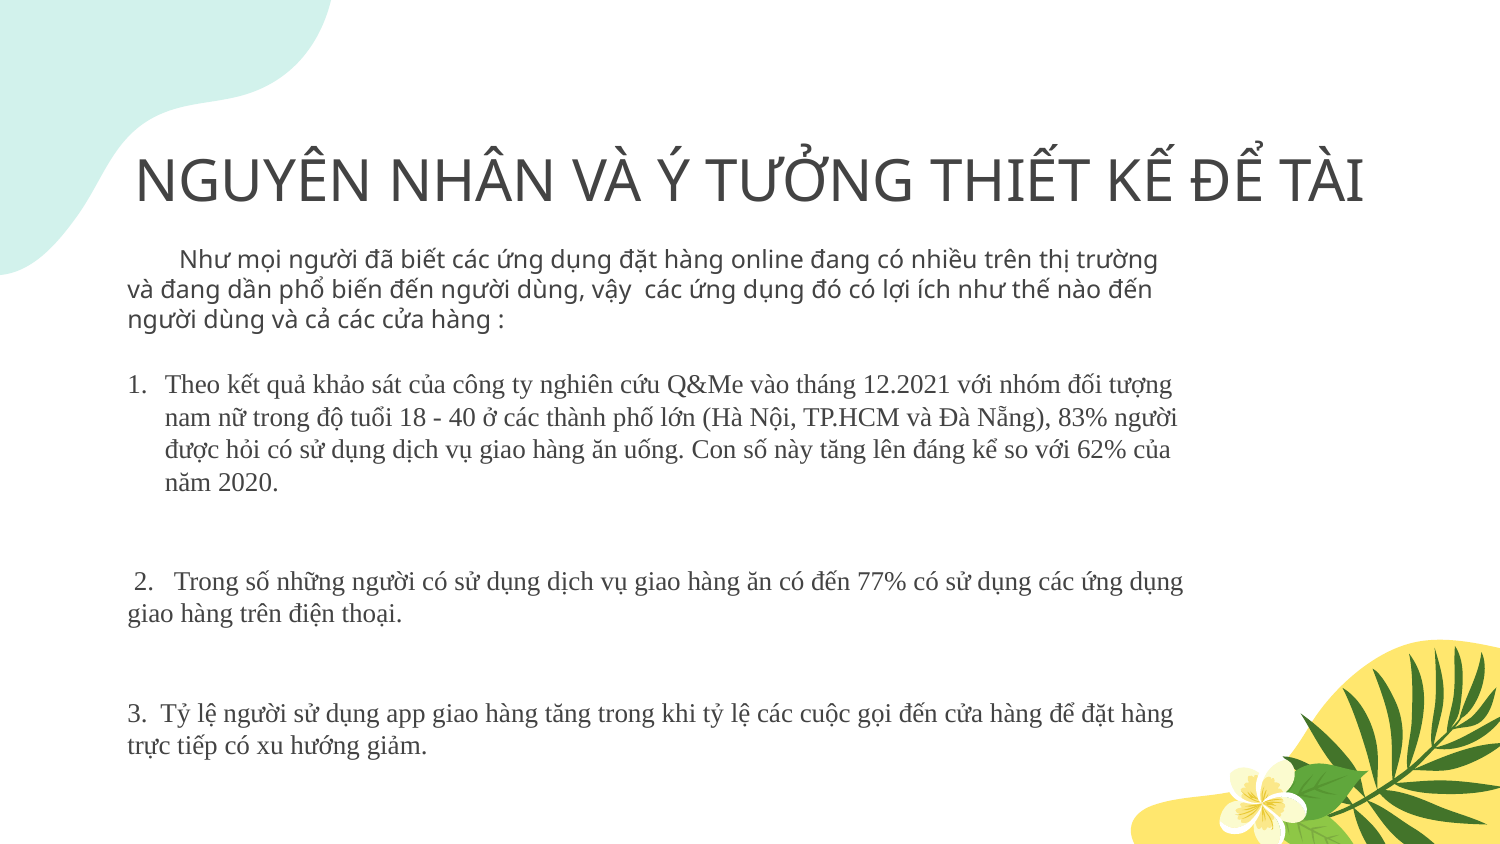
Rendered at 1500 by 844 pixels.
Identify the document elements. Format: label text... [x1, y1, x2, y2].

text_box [1216, 586, 1500, 844]
title NGUYÊN NHÂN VÀ Ý TƯỞNG THIẾT KẾ ĐỂ TÀI [109, 138, 1391, 219]
list Như mọi người đã biết các ứng dụng đặt hàng online đang có nhiều trên thị trường và đang dần phổ biến đến người dùng, vậy các ứng dụng đó có lợi ích như thế nào đến người dùng và cả các cửa hàng : Theo kết quả khảo sát của công ty nghiên cứu Q&Me vào tháng 12.2021 với nhóm đối tượng nam nữ trong độ tuổi 18 - 40 ở các thành phố lớn (Hà Nội, TP.HCM và Đà Nẵng), 83% người được hỏi có sử dụng dịch vụ giao hàng ăn uống. Con số này tăng lên đáng kể so với 62% của năm 2020. 2. Trong số những người có sử dụng dịch vụ giao hàng ăn có đến 77% có sử dụng các ứng dụng giao hàng trên điện thoại. 3. Tỷ lệ người sử dụng app giao hàng tăng trong khi tỷ lệ các cuộc gọi đến cửa hàng để đặt hàng trực tiếp có xu hướng giảm. [112, 291, 1205, 841]
